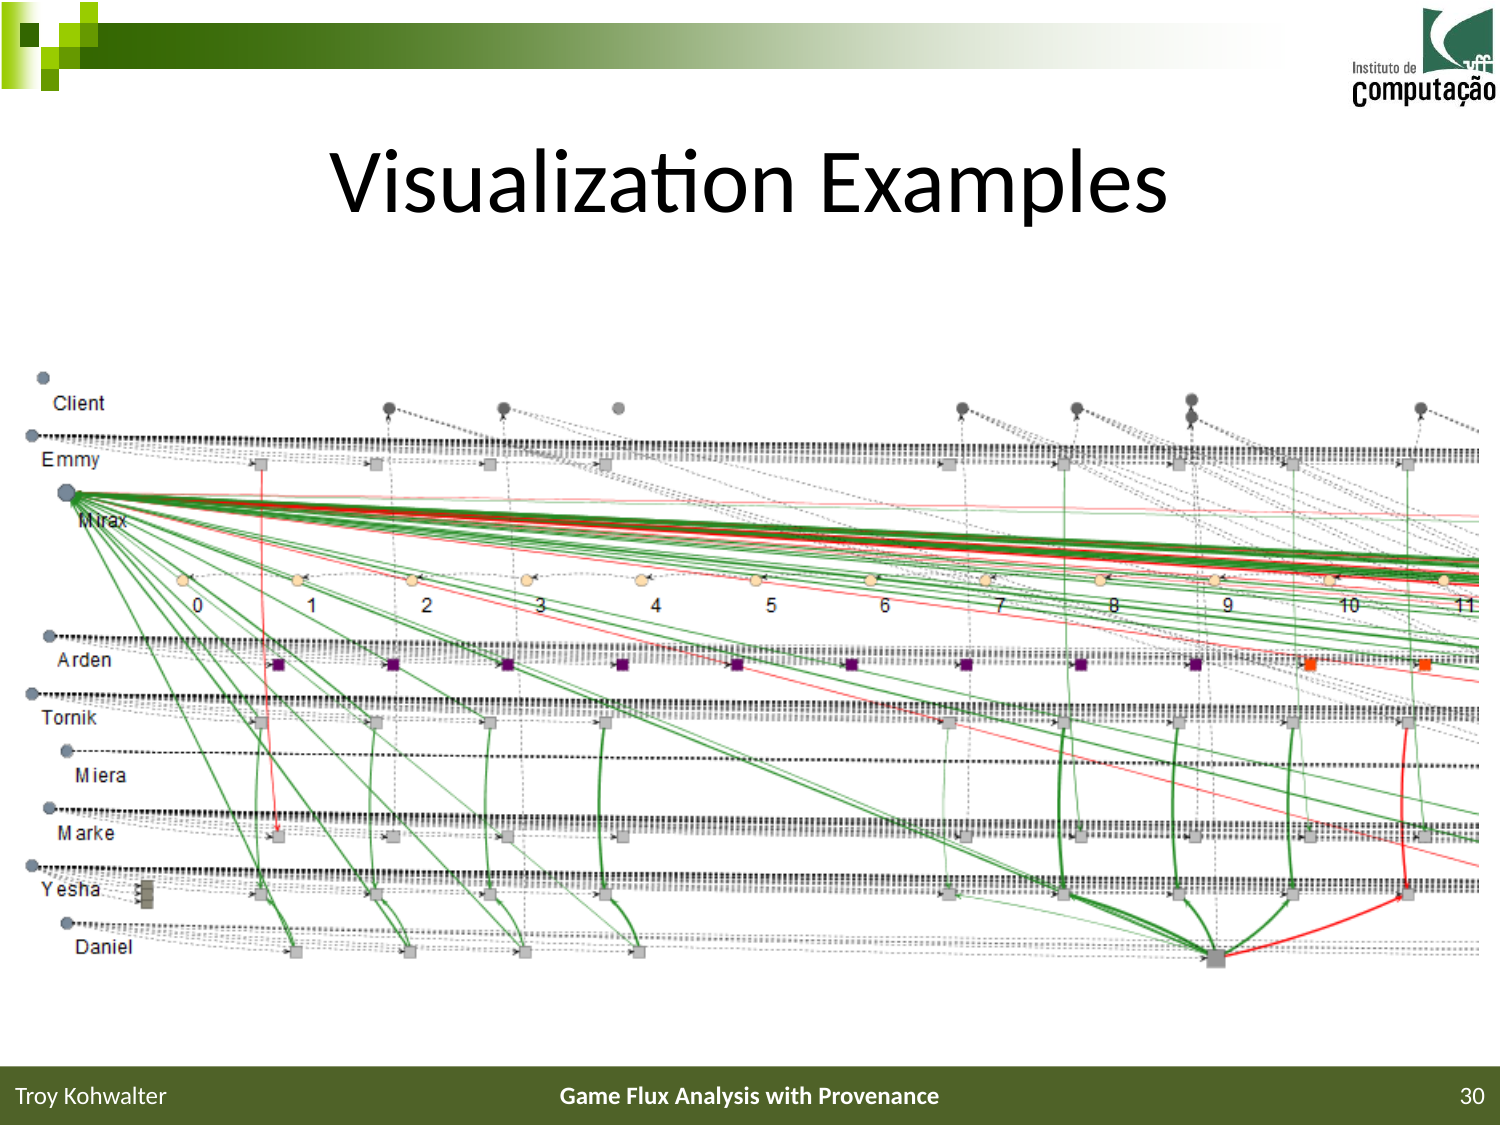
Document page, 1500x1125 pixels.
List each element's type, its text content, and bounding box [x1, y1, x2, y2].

footer Game Flux Analysis with Provenance [512, 1065, 988, 1125]
title Visualization Examples [75, 82, 1425, 270]
slide_number Troy Kohwalter [0, 1065, 350, 1125]
picture [20, 364, 1479, 976]
slide_number 30 [1149, 1065, 1500, 1125]
